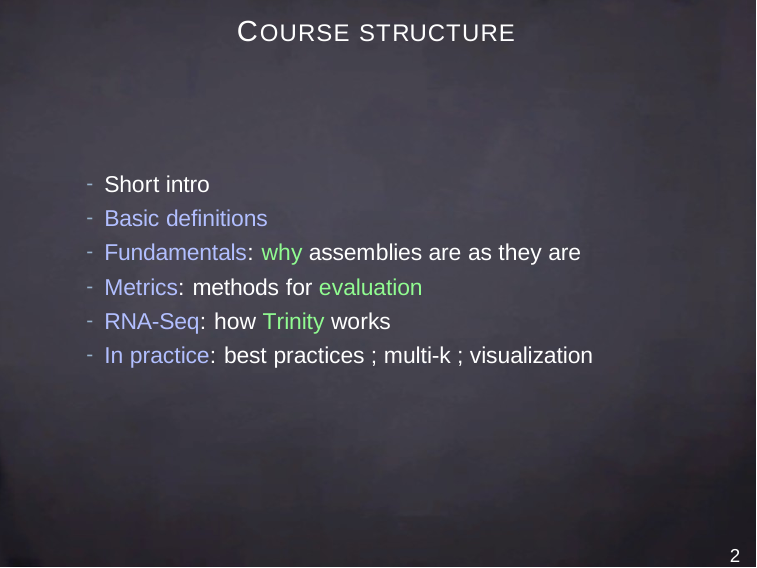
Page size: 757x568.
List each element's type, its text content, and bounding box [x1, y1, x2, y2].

slide_number 2 [725, 543, 755, 568]
picture [0, 0, 756, 567]
title COURSE STRUCTURE [65, 12, 691, 107]
text_box Short intro Basic definitions Fundamentals: why assemblies are as they are Metrics: methods for evaluation RNA-Seq: how Trinity works In practice: best practices ; multi-k ; visualization [84, 169, 594, 369]
